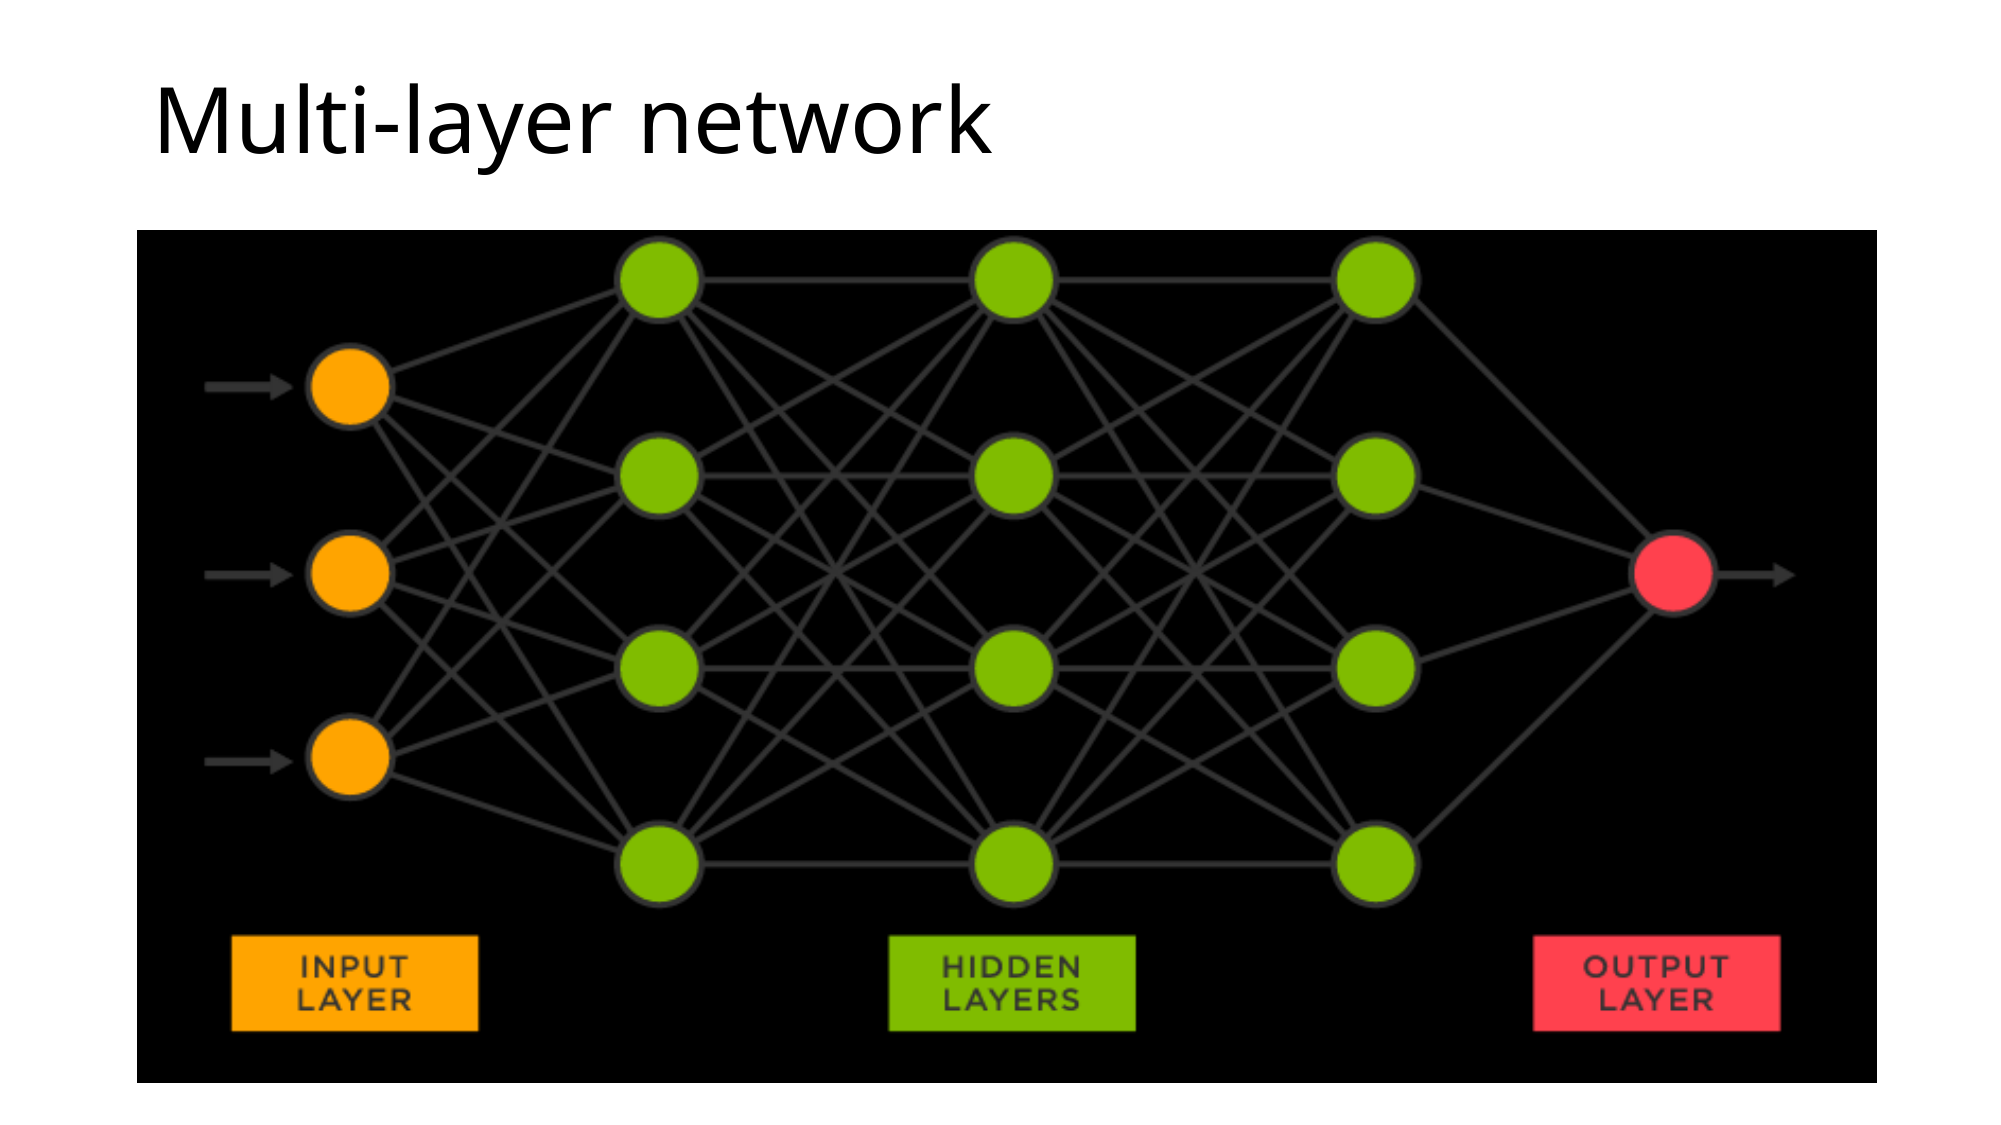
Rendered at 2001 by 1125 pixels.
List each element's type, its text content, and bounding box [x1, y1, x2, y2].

title Multi-layer network [137, 59, 1863, 189]
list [137, 230, 1877, 1083]
